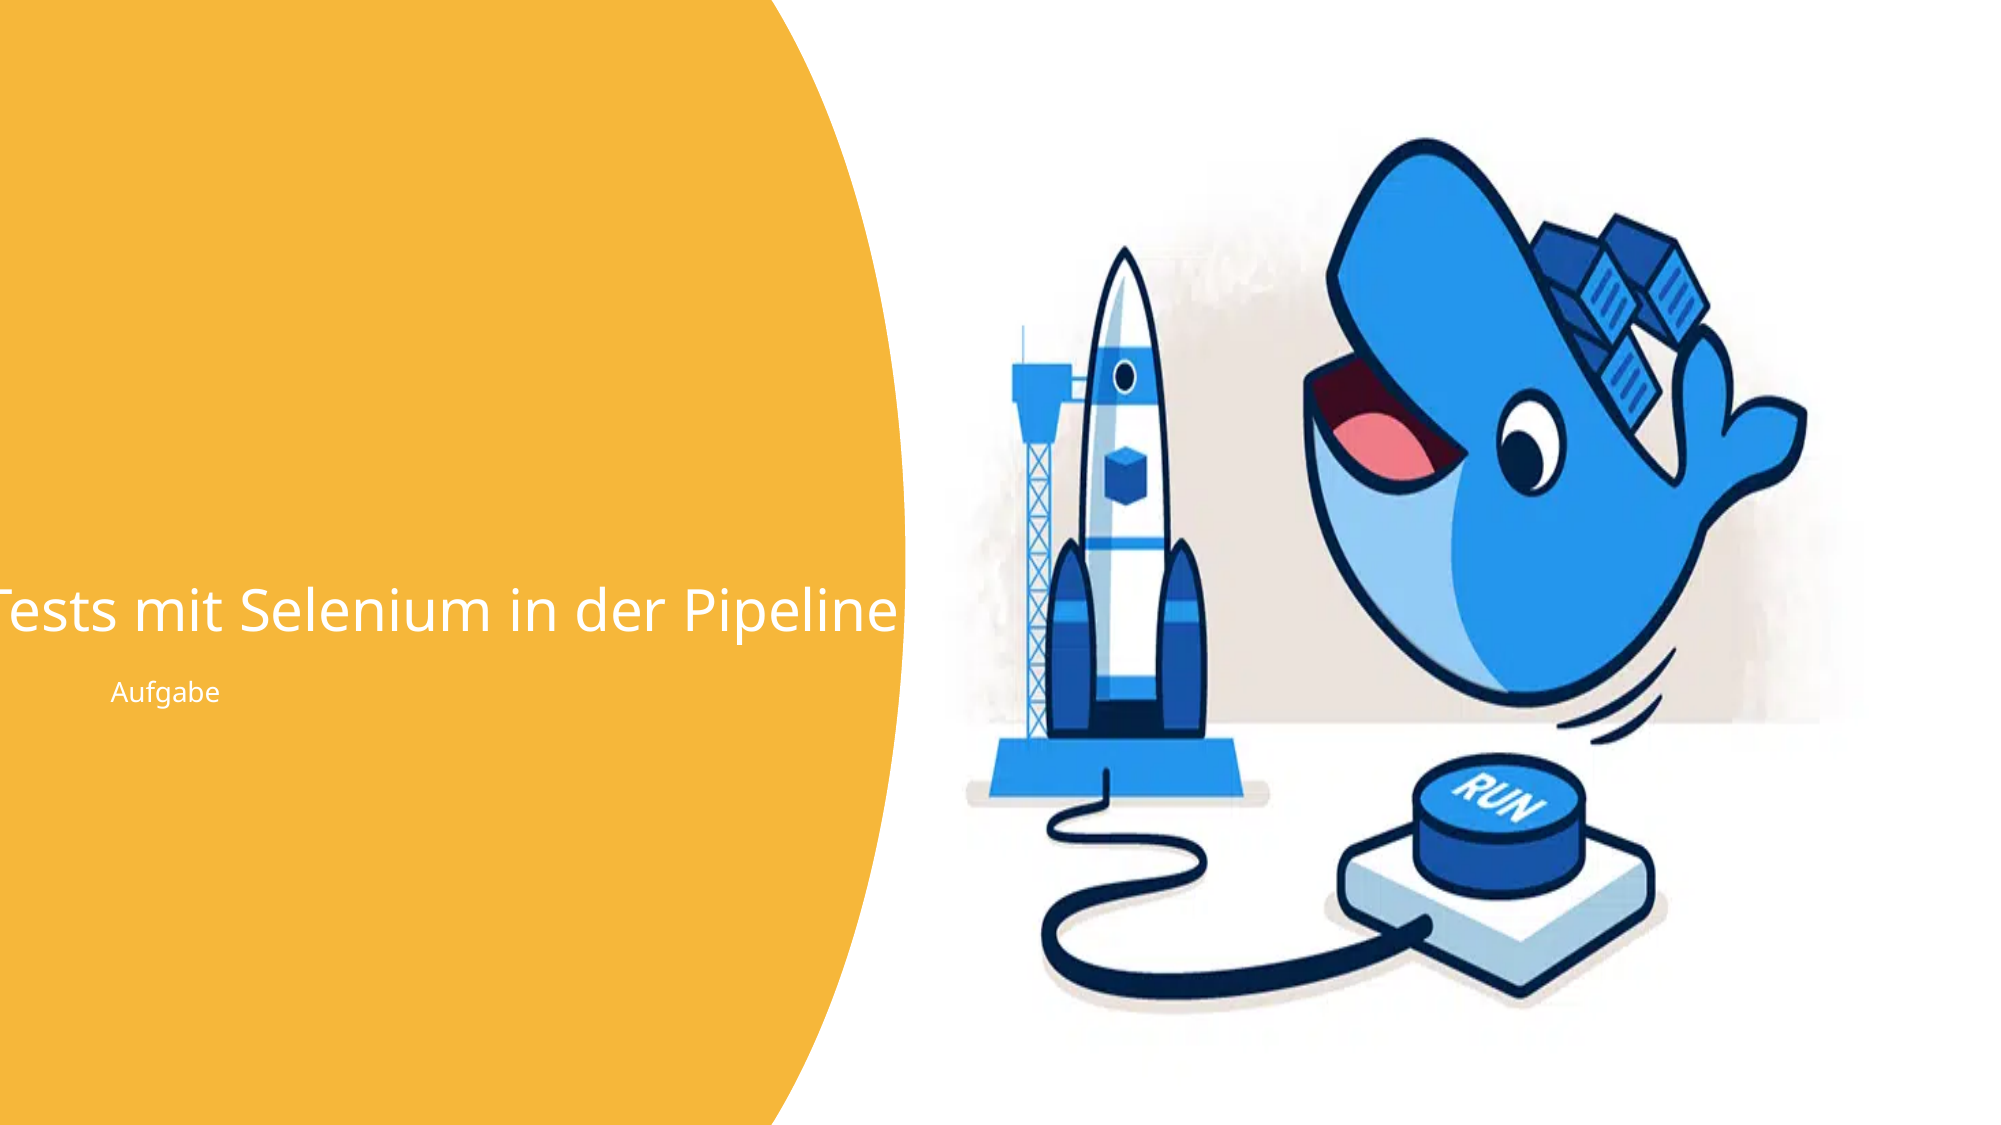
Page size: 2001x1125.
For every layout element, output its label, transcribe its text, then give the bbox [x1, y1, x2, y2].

text_box Tests mit Selenium in der Pipeline [0, 565, 771, 650]
picture [771, 0, 2000, 1125]
text_box Aufgabe [95, 651, 665, 716]
